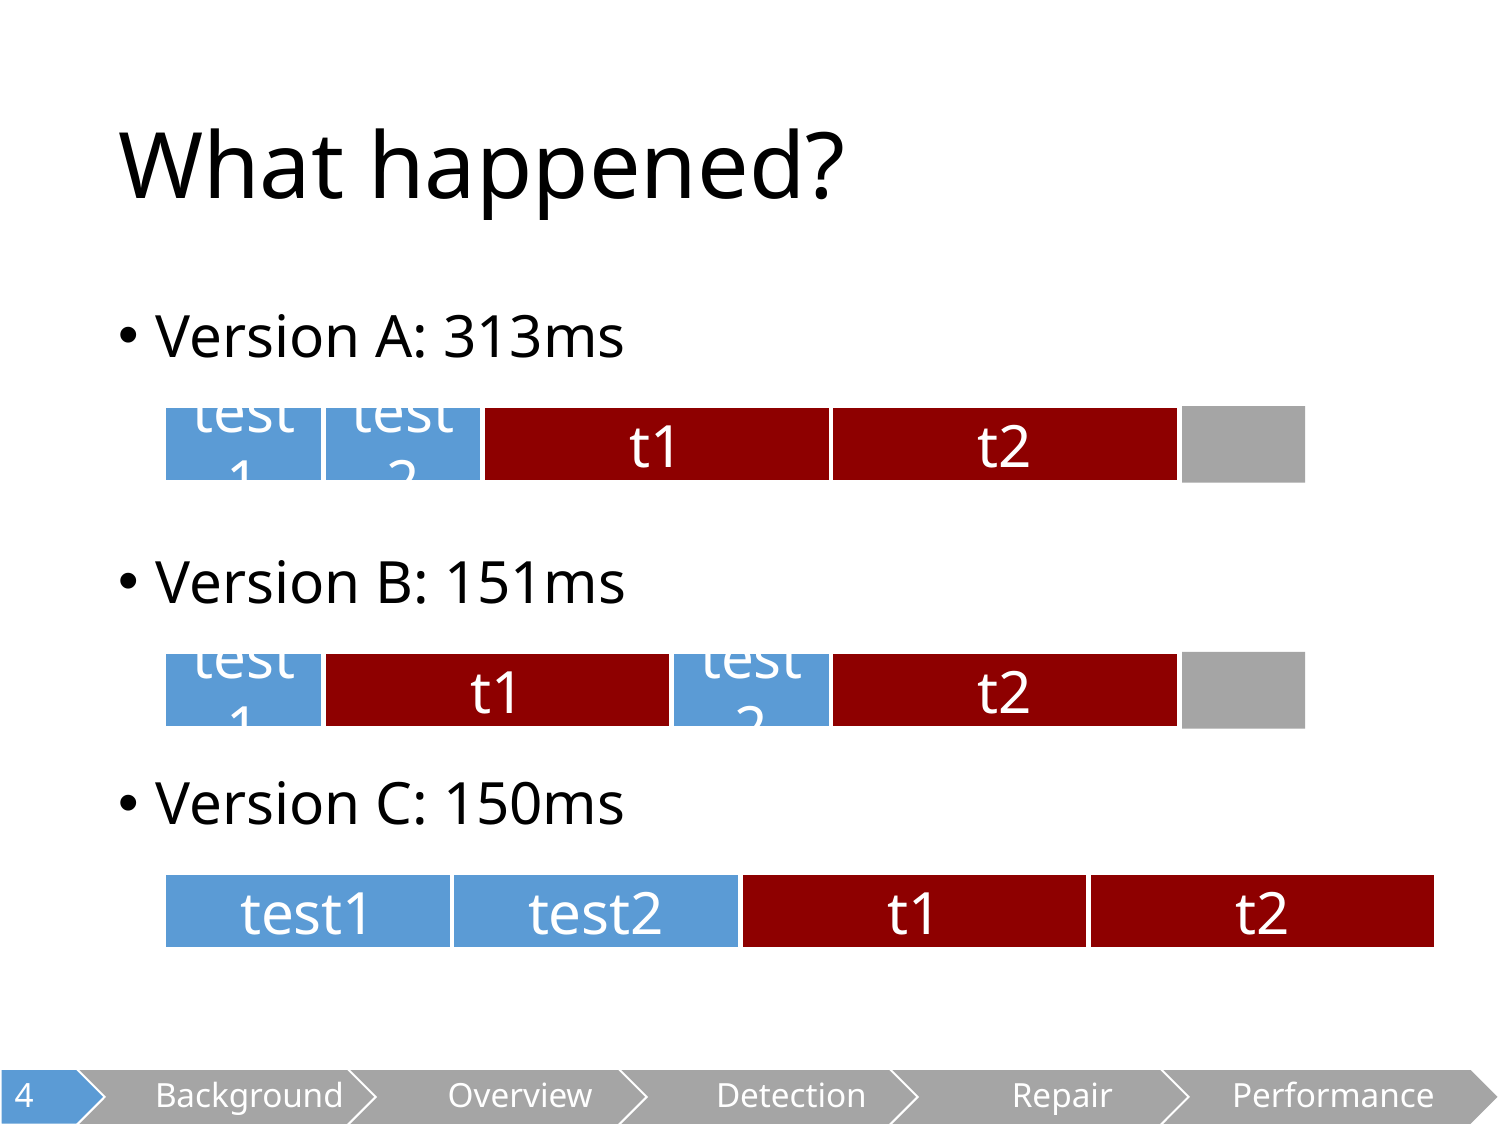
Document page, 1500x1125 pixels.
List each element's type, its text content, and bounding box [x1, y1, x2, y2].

text_box test1 [163, 872, 453, 951]
text_box t1 [739, 872, 1088, 951]
text_box [1180, 651, 1306, 730]
text_box t2 [830, 405, 1180, 484]
text_box test1 [163, 405, 324, 484]
text_box Version C: 150ms [103, 766, 1397, 851]
text_box test2 [324, 405, 482, 484]
text_box test1 [163, 651, 322, 730]
text_box Version B: 151ms [103, 545, 1397, 630]
title What happened? [103, 59, 1397, 278]
text_box t1 [322, 651, 672, 730]
text_box test2 [672, 651, 830, 730]
text_box t2 [830, 651, 1180, 730]
list Version A: 313ms [103, 299, 1397, 384]
text_box t1 [482, 405, 830, 484]
text_box test2 [453, 872, 739, 951]
text_box t2 [1088, 872, 1438, 951]
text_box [0, 1068, 1500, 1125]
text_box [1180, 405, 1306, 484]
